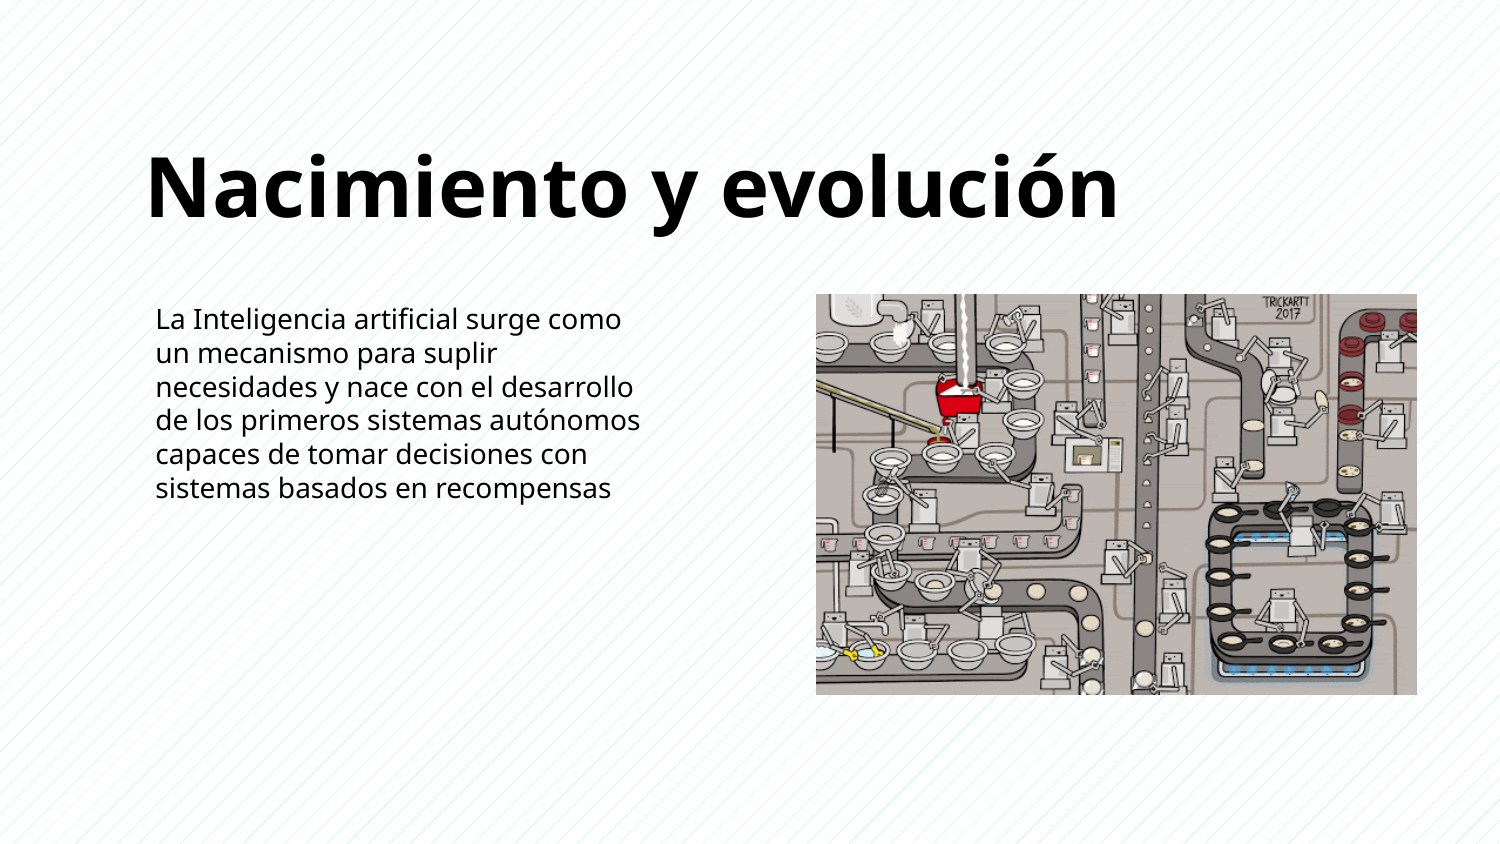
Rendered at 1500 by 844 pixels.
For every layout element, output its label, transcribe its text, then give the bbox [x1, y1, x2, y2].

text_box Nacimiento y evolución [130, 130, 1417, 205]
picture [816, 294, 1417, 695]
text_box La Inteligencia artificial surge como un mecanismo para suplir necesidades y nace con el desarrollo de los primeros sistemas autónomos capaces de tomar decisiones con sistemas basados en recompensas [140, 286, 667, 779]
